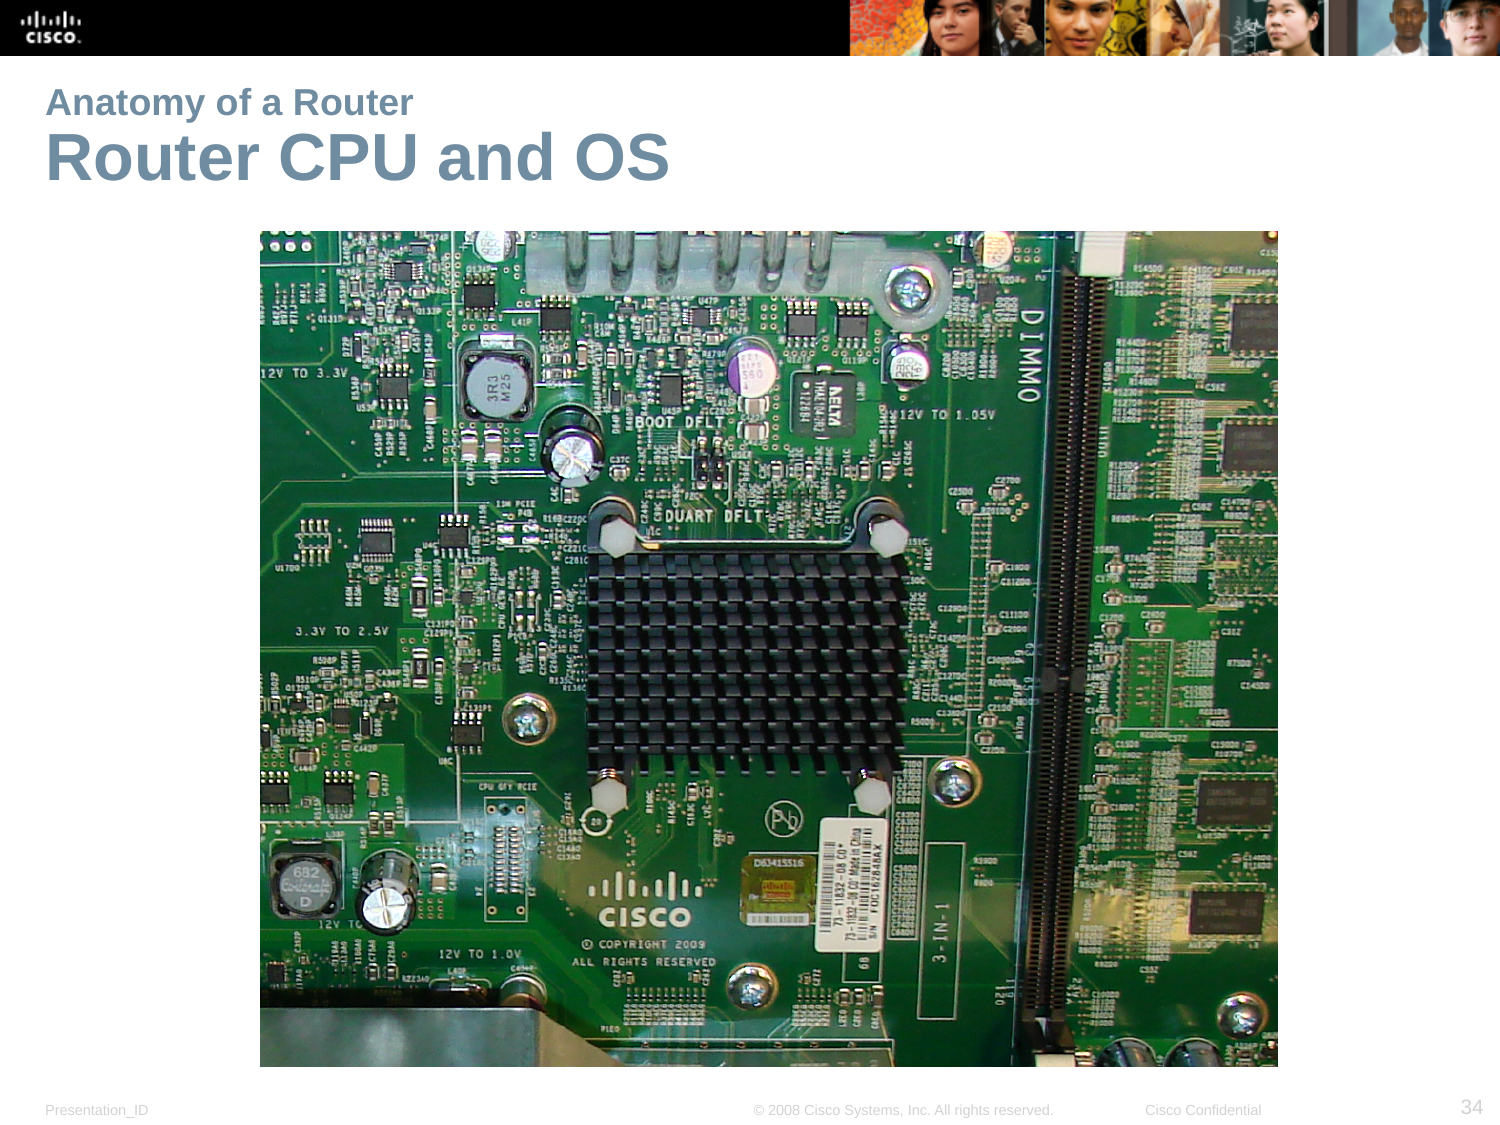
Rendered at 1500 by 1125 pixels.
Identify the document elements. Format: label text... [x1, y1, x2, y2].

picture [0, 0, 1500, 56]
title Anatomy of a Router Router CPU and OS [31, 64, 1471, 203]
picture [259, 231, 1278, 1067]
